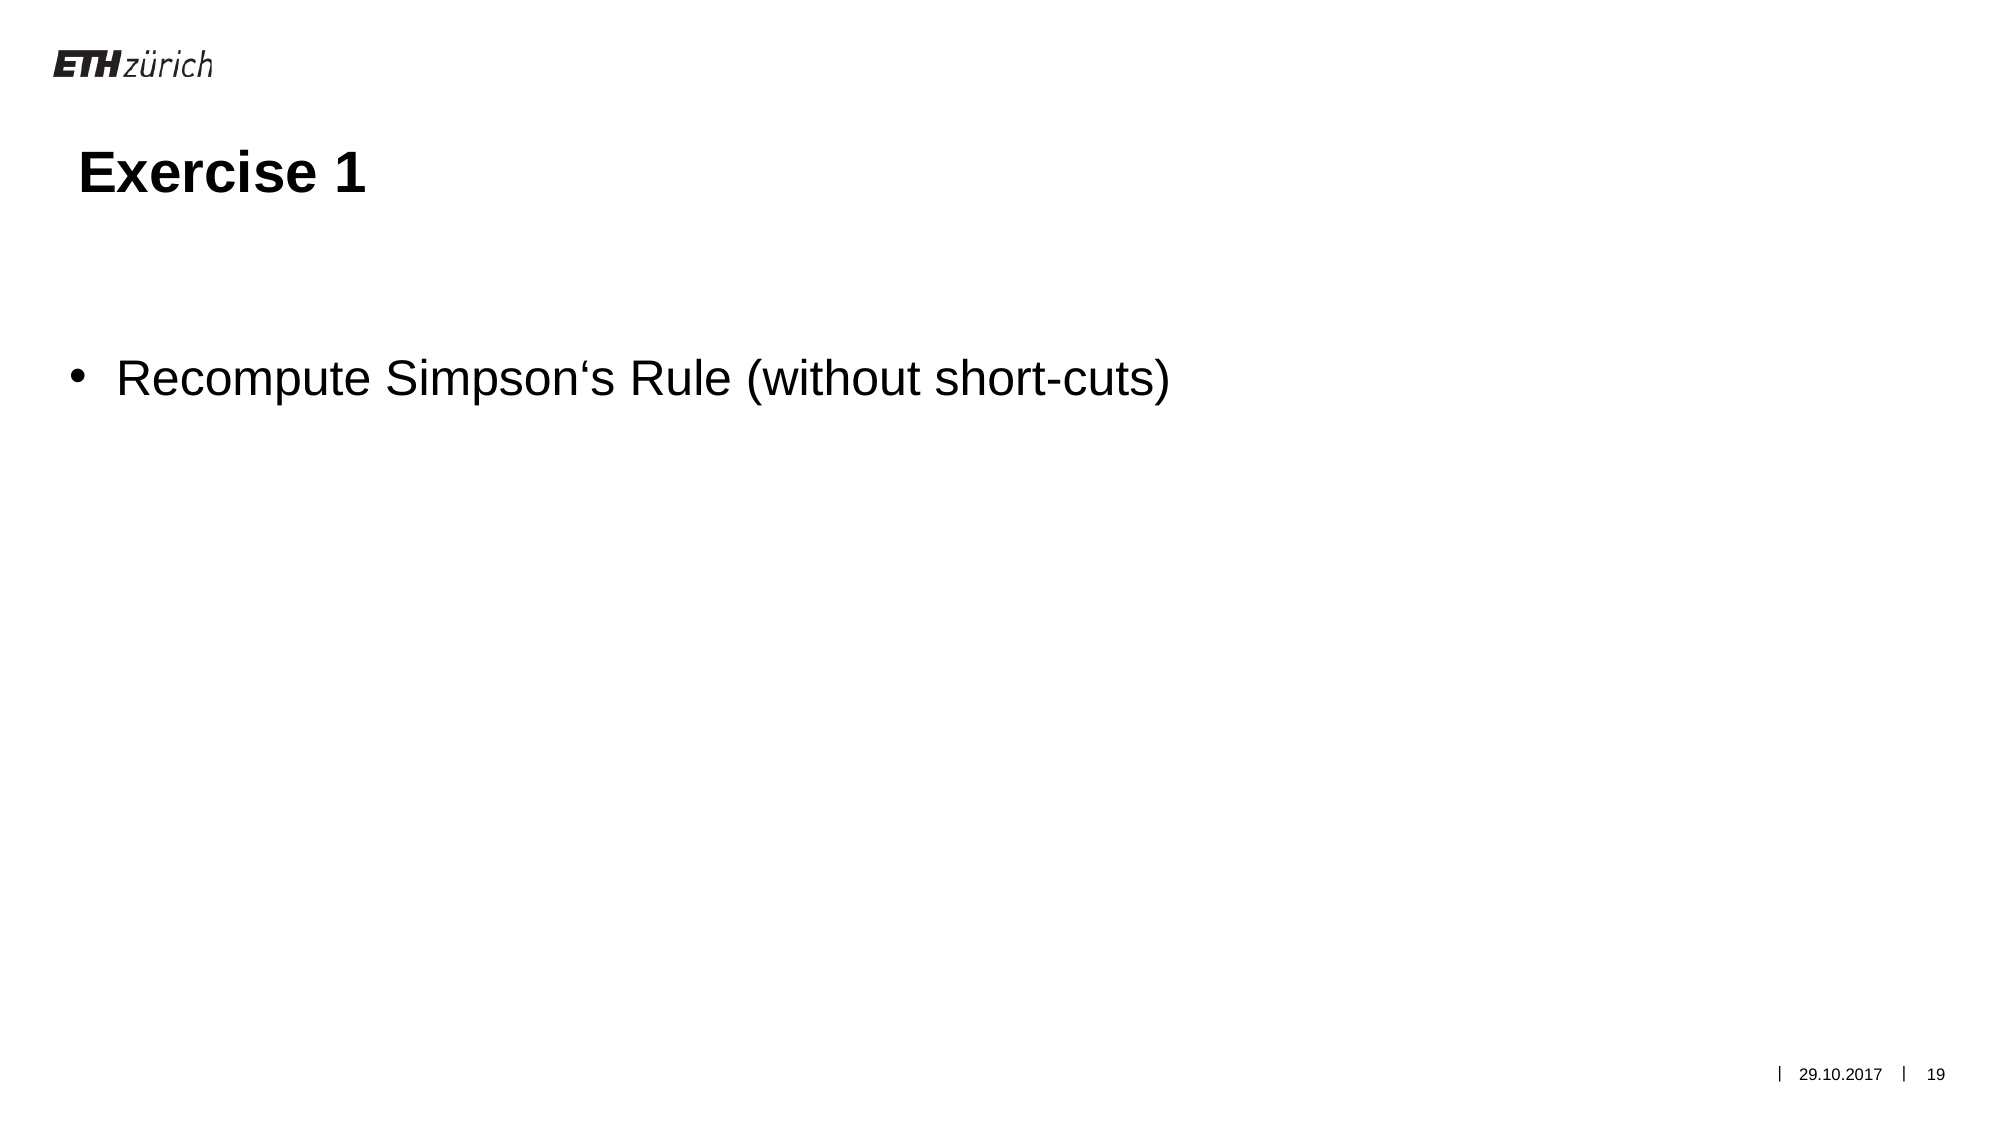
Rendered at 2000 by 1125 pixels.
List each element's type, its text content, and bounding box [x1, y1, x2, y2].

slide_number 19 [1906, 1034, 1966, 1112]
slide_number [1790, 1034, 1892, 1112]
text_box Recompute Simpson‘s Rule (without short-cuts) [54, 337, 1945, 413]
text_box Exercise 1 [54, 125, 1948, 285]
